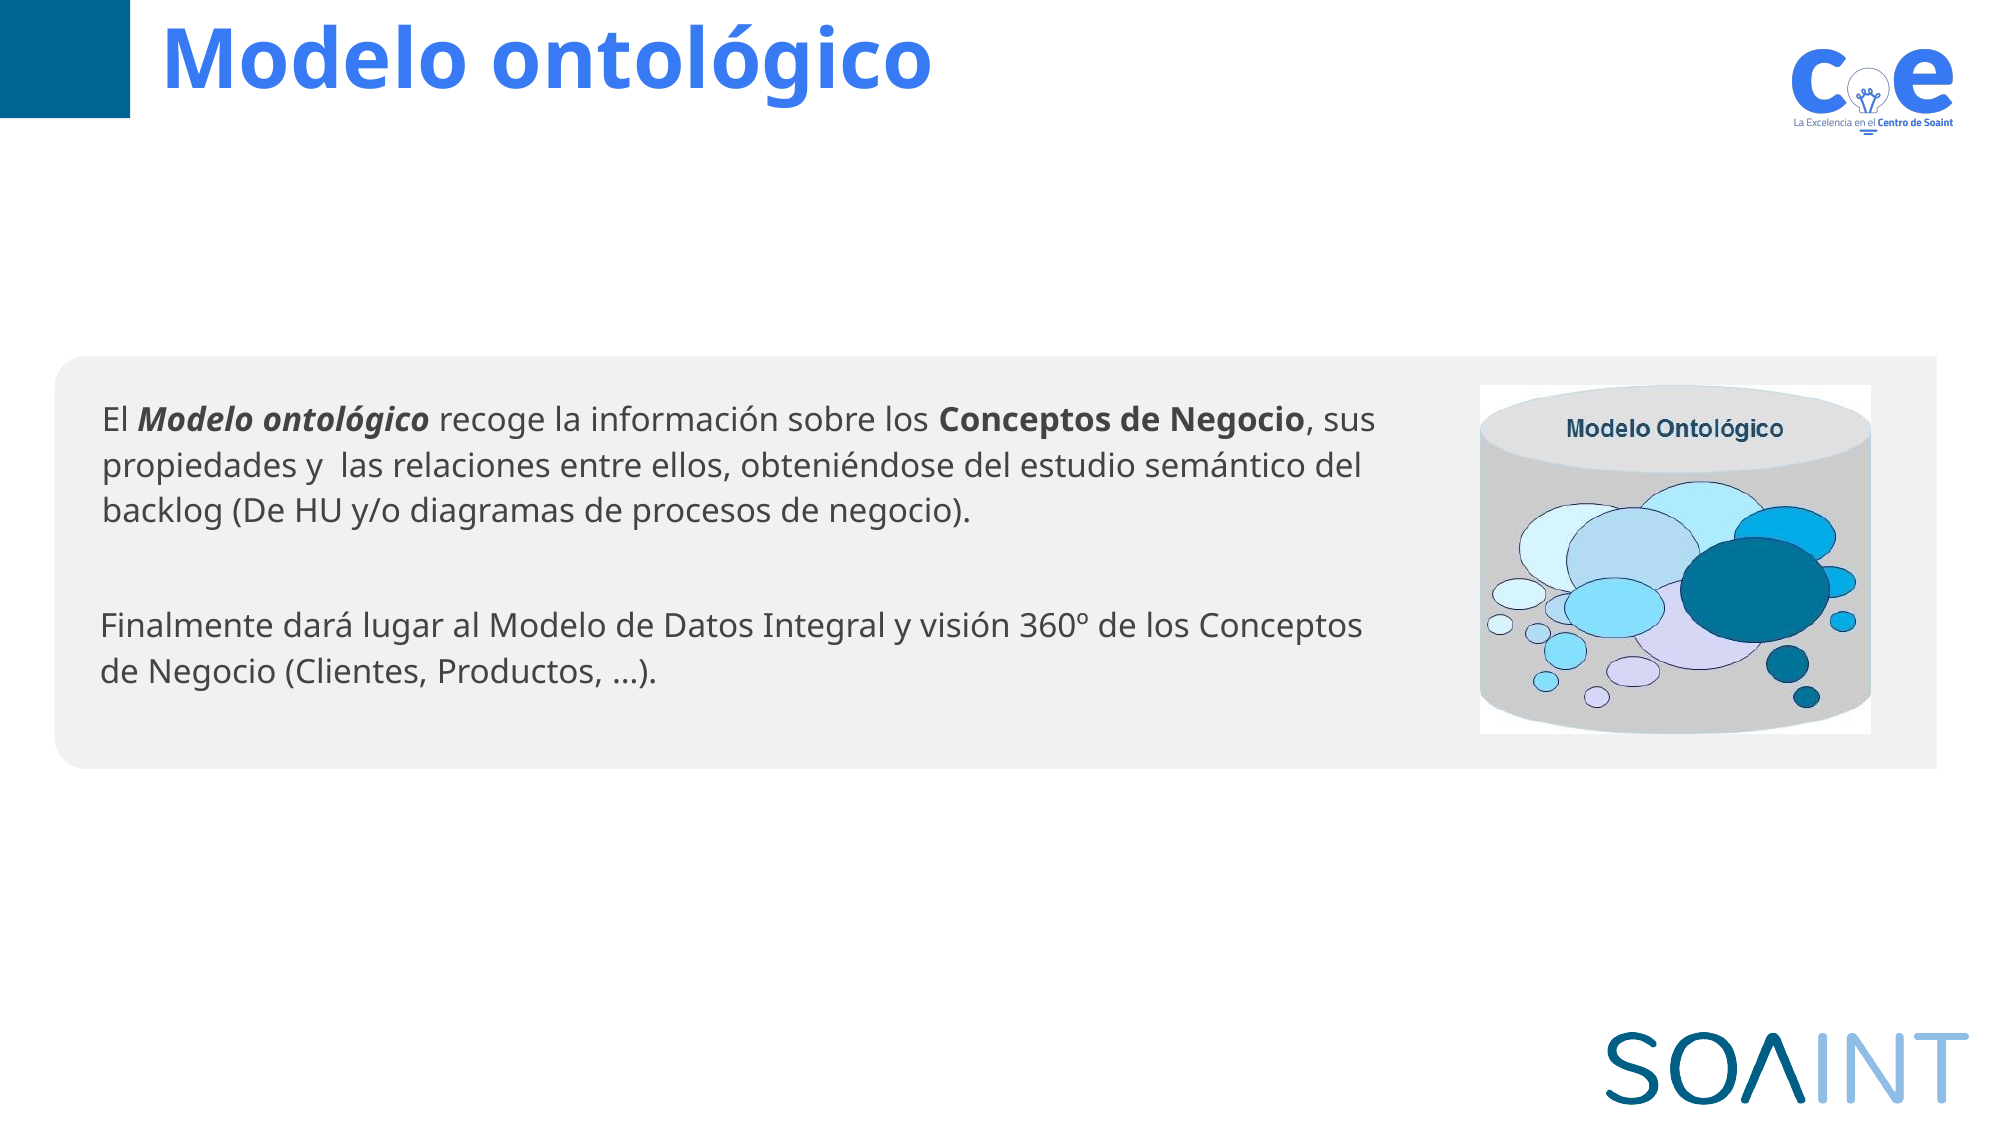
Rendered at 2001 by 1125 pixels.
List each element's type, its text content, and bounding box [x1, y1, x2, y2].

text_box [0, 0, 131, 119]
text_box Modelo ontológico [138, 0, 2000, 116]
picture [1617, 1032, 1695, 1105]
picture [1605, 1032, 1648, 1097]
picture [1680, 1040, 1727, 1097]
text_box El Modelo ontológico recoge la información sobre los Conceptos de Negocio, sus propiedades y las relaciones entre ellos, obteniéndose del estudio semántico del backlog (De HU y/o diagramas de procesos de negocio). Finalmente dará lugar al Modelo de Datos Integral y visión 360º de los Conceptos de Negocio (Clientes, Productos, …). [99, 388, 1411, 691]
picture [1792, 49, 1953, 136]
picture [1605, 1095, 1622, 1105]
picture [1480, 385, 1871, 735]
text_box [54, 356, 1937, 769]
picture [1713, 1032, 1969, 1105]
